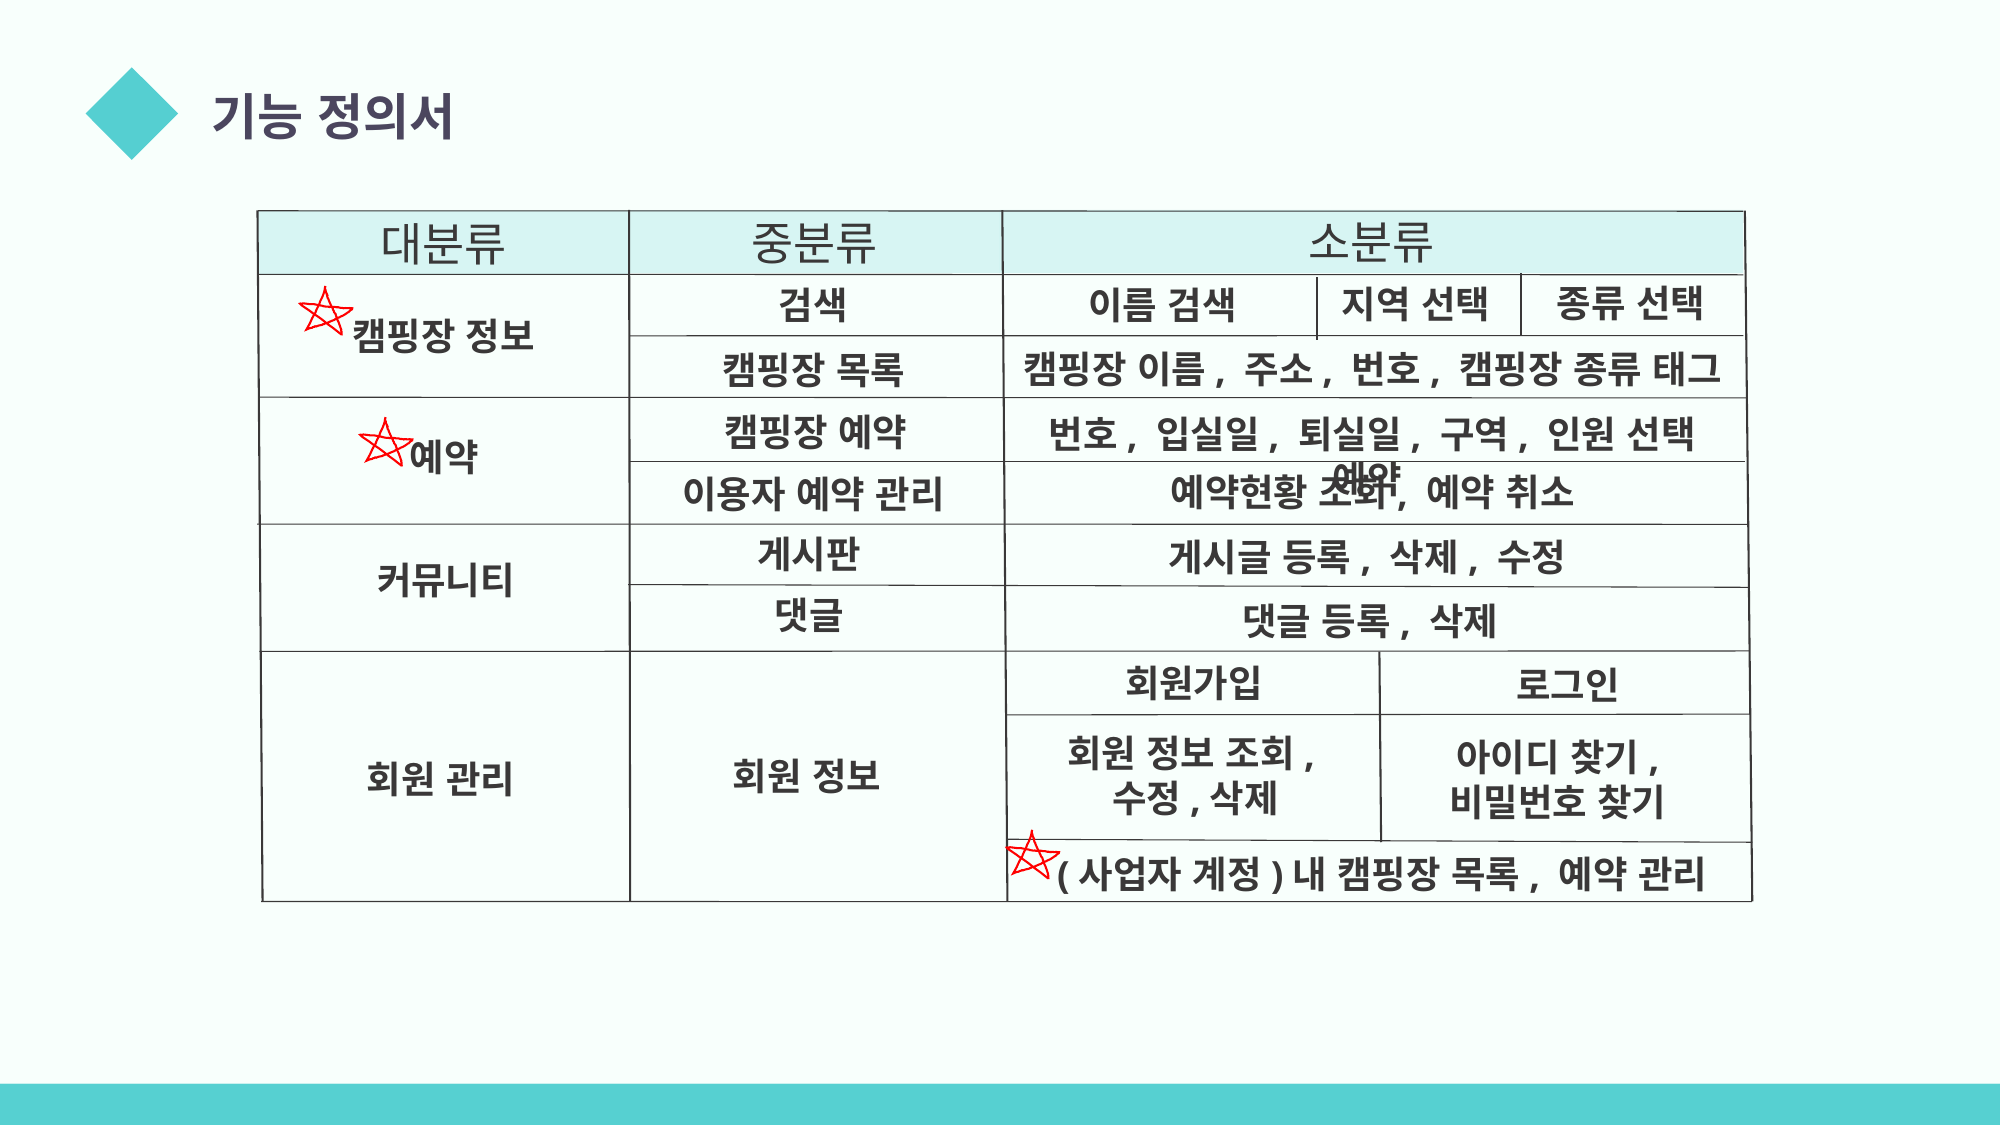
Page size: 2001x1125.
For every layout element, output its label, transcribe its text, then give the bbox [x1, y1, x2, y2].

text_box 지역 선택 [1310, 275, 1520, 334]
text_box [85, 67, 486, 160]
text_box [628, 584, 1750, 588]
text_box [1006, 839, 1379, 843]
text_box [1382, 839, 1753, 843]
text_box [1002, 588, 1008, 650]
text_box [257, 525, 263, 902]
text_box 회원 관리 [278, 748, 604, 809]
text_box [1008, 843, 1061, 880]
text_box 댓글 등록, 삭제 [995, 590, 1002, 650]
text_box (사업자 계정)내 캠핑장 목록, 예약 관리 [1019, 843, 1744, 901]
text_box 게시판 [646, 525, 972, 584]
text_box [1002, 212, 1008, 274]
text_box [0, 1083, 2000, 1125]
text_box 캠핑장 이름, 주소, 번호, 캠핑장 종류 태그 [1008, 338, 1744, 397]
text_box 예약현황 조회, 예약 취소 [1008, 462, 1744, 522]
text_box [1002, 525, 1008, 584]
text_box 이름 검색 [1008, 275, 1316, 335]
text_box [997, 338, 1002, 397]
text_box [257, 210, 263, 524]
text_box 중분류 [631, 212, 999, 274]
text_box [1002, 652, 1008, 901]
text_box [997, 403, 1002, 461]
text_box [1002, 336, 1008, 397]
text_box [298, 285, 354, 336]
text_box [1002, 462, 1008, 524]
text_box 게시글 등록, 삭제, 수정 [997, 526, 1002, 584]
text_box 이용자 예약 관리 [651, 463, 977, 523]
text_box 게시글 등록, 삭제, 수정 [1008, 526, 1744, 584]
text_box 로그인 [1405, 654, 1731, 714]
text_box 예약현황 조회, 예약 취소 [997, 462, 1002, 522]
text_box 캠핑장 정보 [280, 304, 607, 365]
text_box 댓글 [646, 588, 972, 645]
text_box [1744, 210, 1753, 839]
text_box 대분류 [263, 212, 628, 273]
text_box 번호, 입실일, 퇴실일, 구역, 인원 선택 예약 [1008, 403, 1744, 461]
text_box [1744, 843, 1753, 902]
text_box 캠핑장 목록 [651, 339, 977, 397]
text_box 종류 선택 [1525, 275, 1737, 333]
text_box 회원 정보 [644, 745, 970, 806]
text_box [358, 416, 414, 467]
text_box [1002, 398, 1008, 461]
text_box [1002, 275, 1008, 335]
text_box 소분류 [1008, 212, 1744, 274]
text_box 댓글 등록, 삭제 [1008, 590, 1744, 650]
text_box 예약 [281, 426, 607, 487]
text_box 캠핑장 예약 [653, 401, 979, 461]
text_box 검색 [650, 275, 976, 335]
text_box [1028, 829, 1036, 839]
text_box 회원가입 [1031, 652, 1357, 713]
text_box 회원 정보 조회,수정,삭제 [1032, 722, 1359, 828]
text_box 커뮤니티 [283, 549, 609, 610]
text_box 아이디 찾기, 비밀번호 찾기 [1395, 726, 1721, 832]
